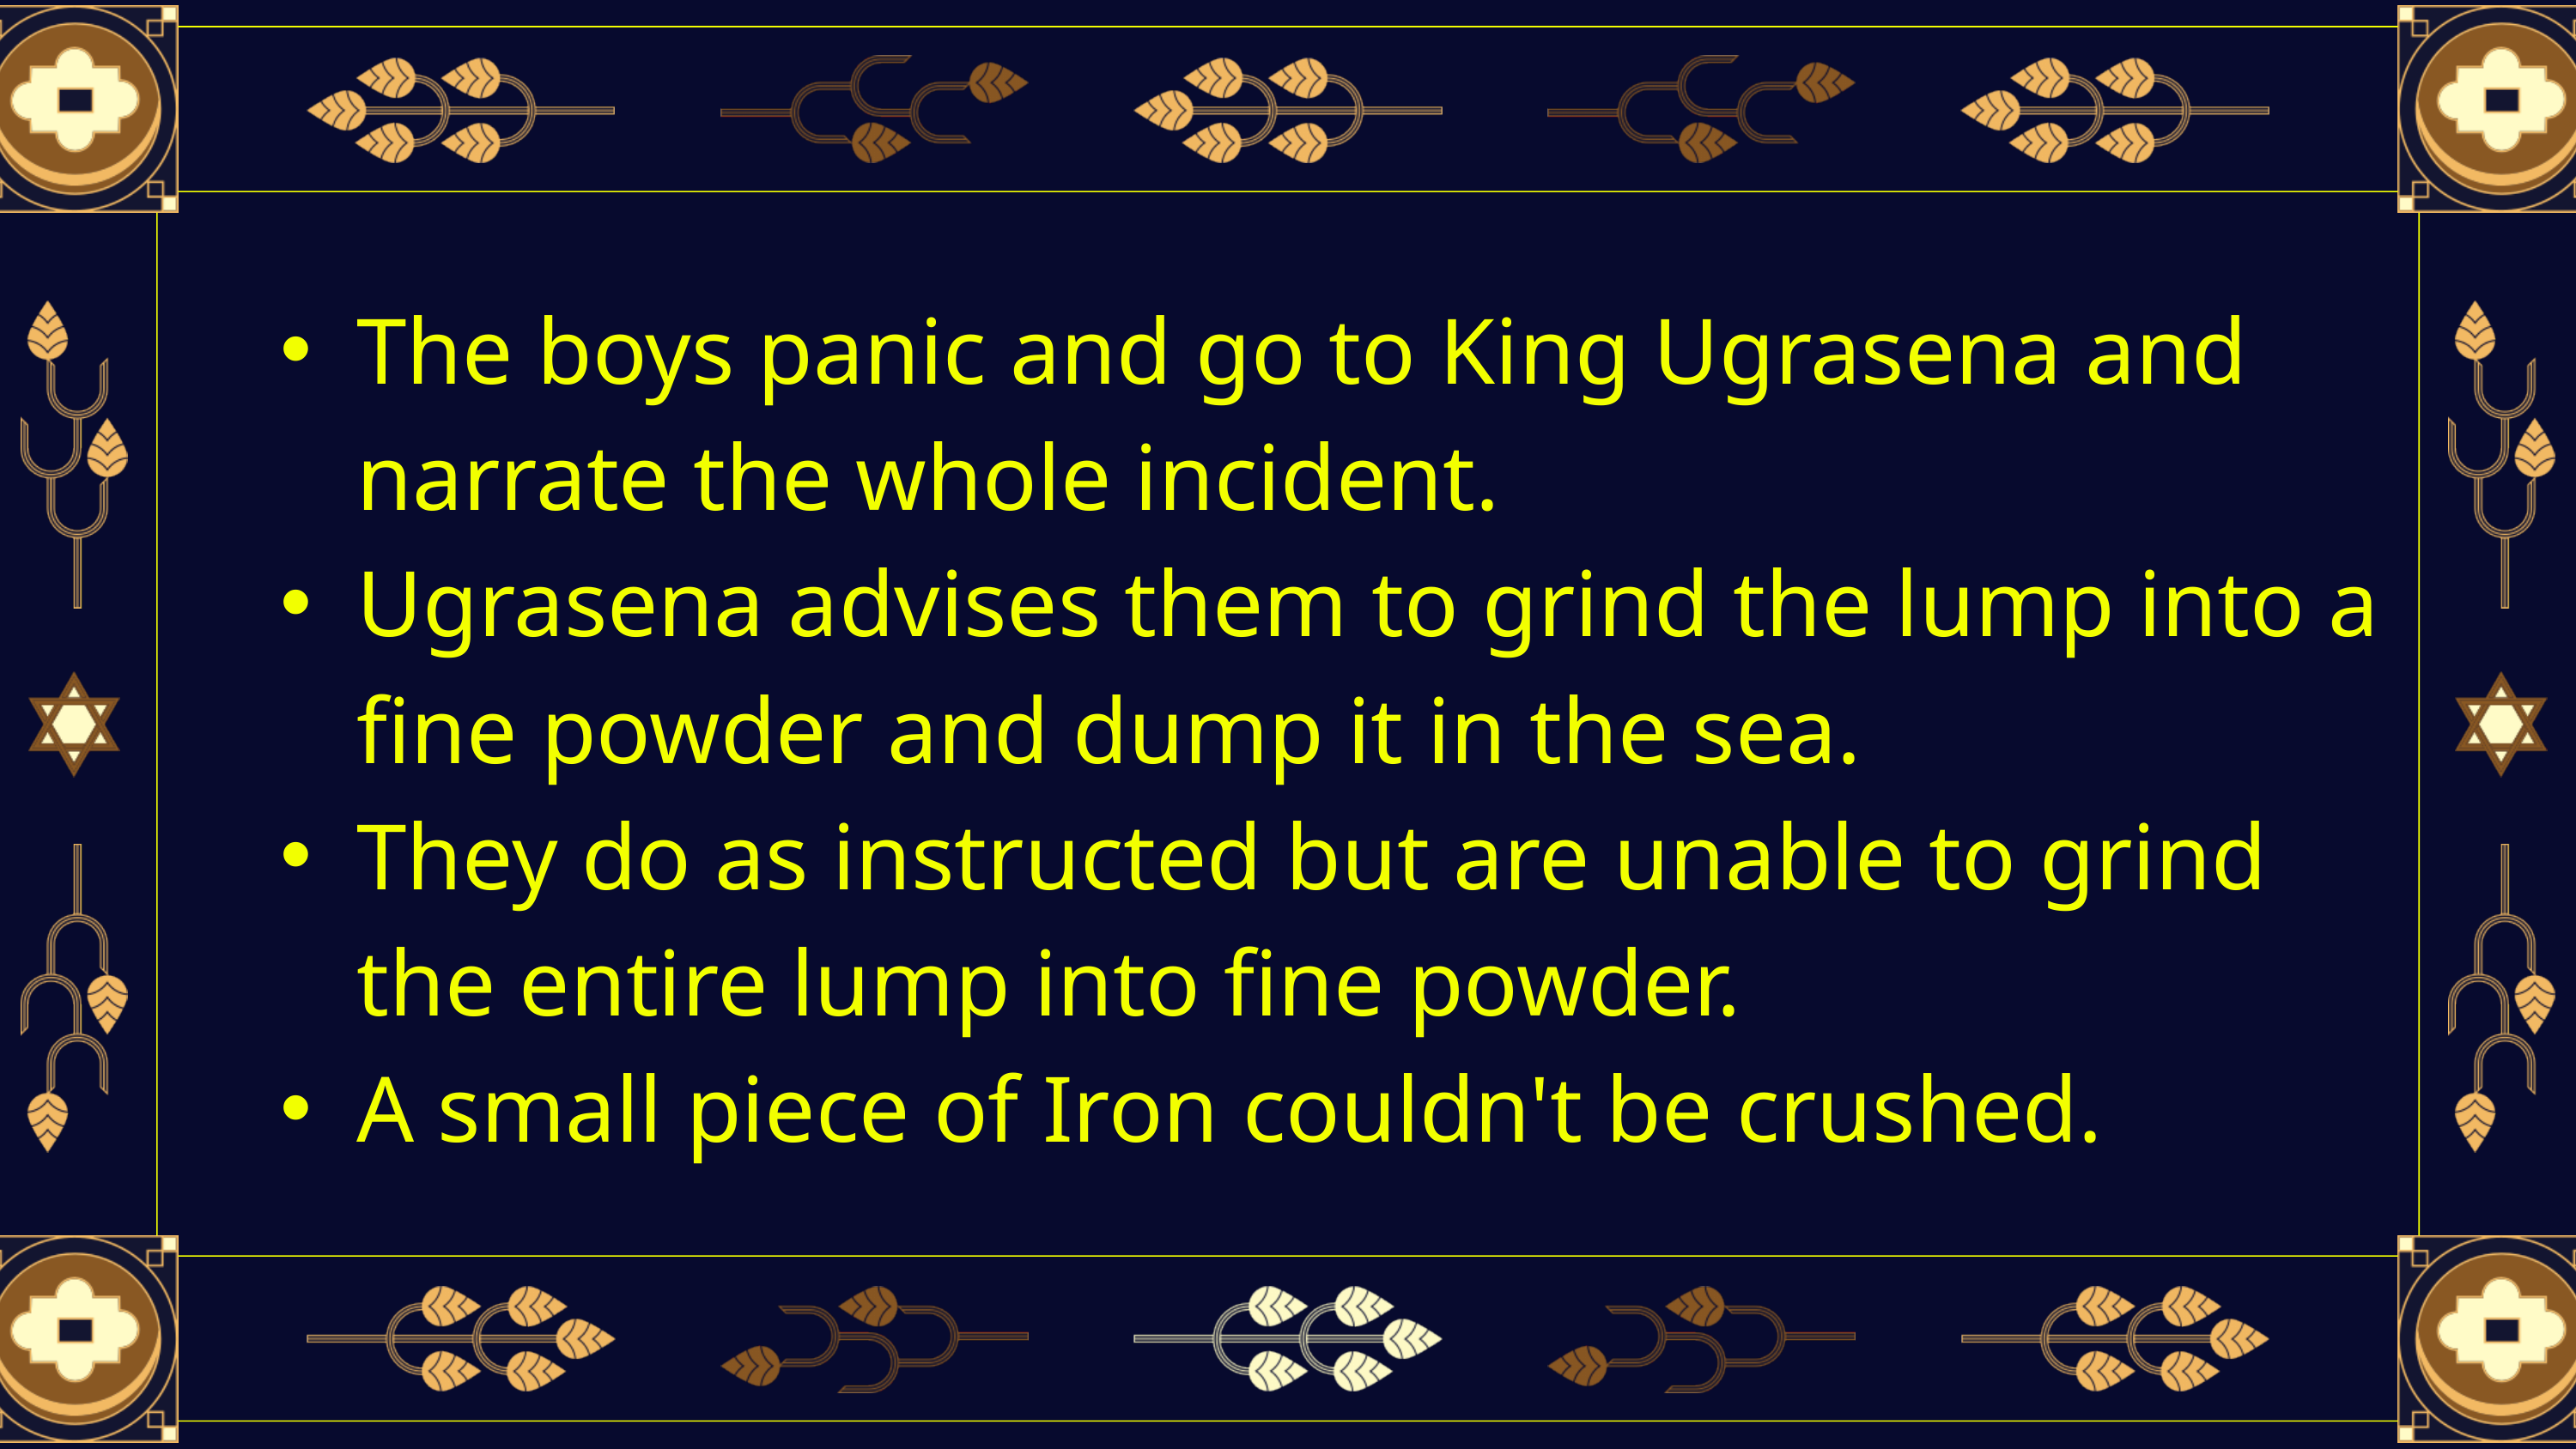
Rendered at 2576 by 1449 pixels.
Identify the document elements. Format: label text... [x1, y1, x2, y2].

picture [0, 1235, 179, 1444]
picture [21, 844, 128, 1153]
picture [1548, 1185, 1855, 1449]
picture [1961, 0, 2269, 264]
text_box The boys panic and go to King Ugrasena and narrate the whole incident. Ugrasena advises them to grind the lump into a fine powder and dump it in the sea. They do as instructed but are unable to grind the entire lump into fine powder. A small piece of Iron couldn't be crushed. [203, 276, 2419, 1161]
picture [2447, 300, 2555, 609]
picture [2455, 671, 2548, 778]
picture [307, 1184, 615, 1449]
picture [2397, 5, 2576, 213]
picture [1134, 1184, 1442, 1449]
picture [2447, 844, 2555, 1153]
picture [1548, 0, 1855, 264]
picture [2397, 1235, 2576, 1444]
picture [1134, 0, 1442, 264]
picture [28, 671, 121, 778]
picture [307, 0, 614, 264]
picture [721, 1185, 1028, 1449]
picture [1962, 1184, 2269, 1449]
picture [0, 5, 179, 213]
picture [21, 300, 128, 609]
picture [721, 0, 1028, 264]
